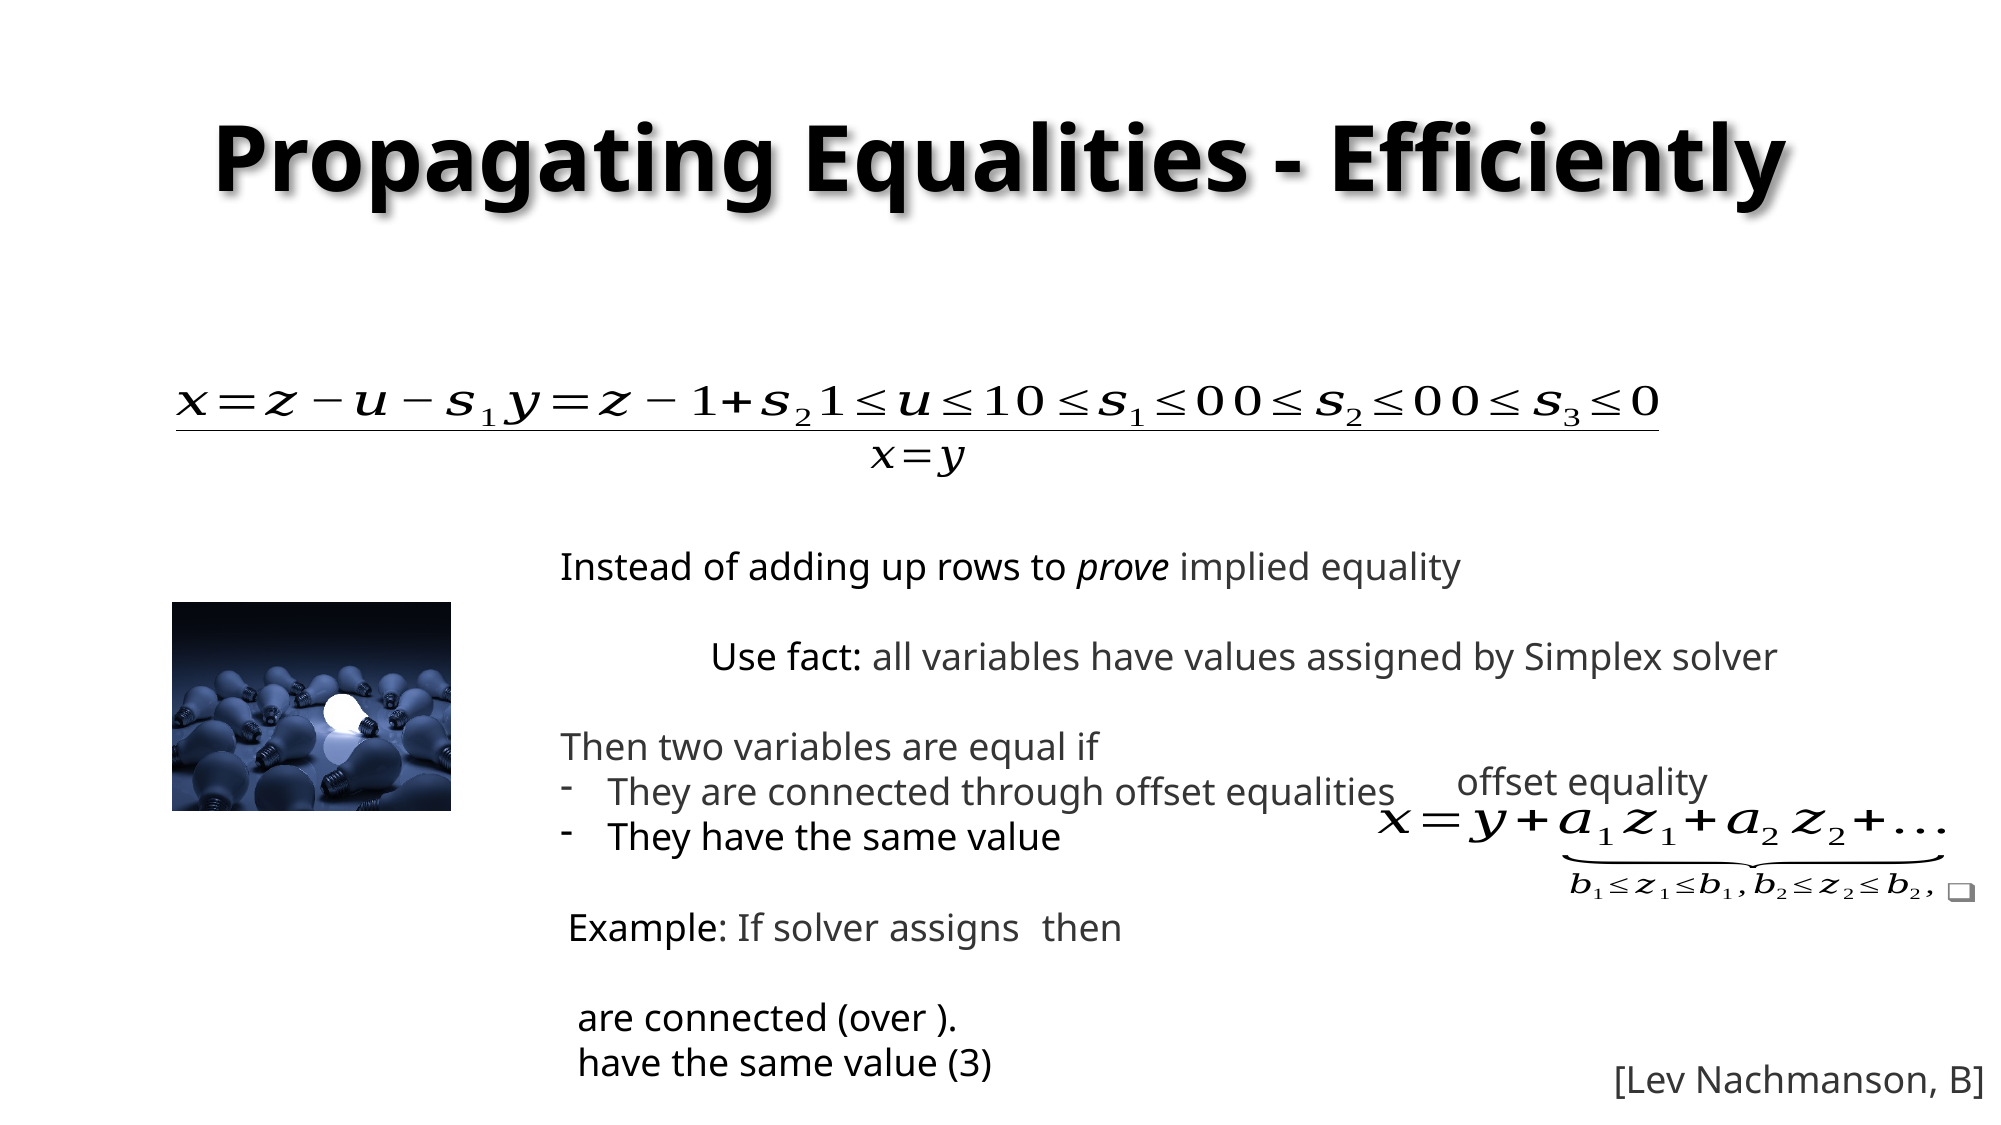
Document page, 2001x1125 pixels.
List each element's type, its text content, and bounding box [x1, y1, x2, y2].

text_box Propagating Equalities - Efficiently [137, 52, 1863, 271]
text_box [1373, 749, 1980, 904]
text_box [171, 377, 1663, 479]
picture [171, 601, 451, 811]
text_box Instead of adding up rows to prove implied equality Use fact: all variables have values assigned by Simplex solver Then two variables are equal if They are connected through offset equalities They have the same value [552, 535, 1828, 866]
text_box [Lev Nachmanson, B] [1583, 1040, 2000, 1122]
